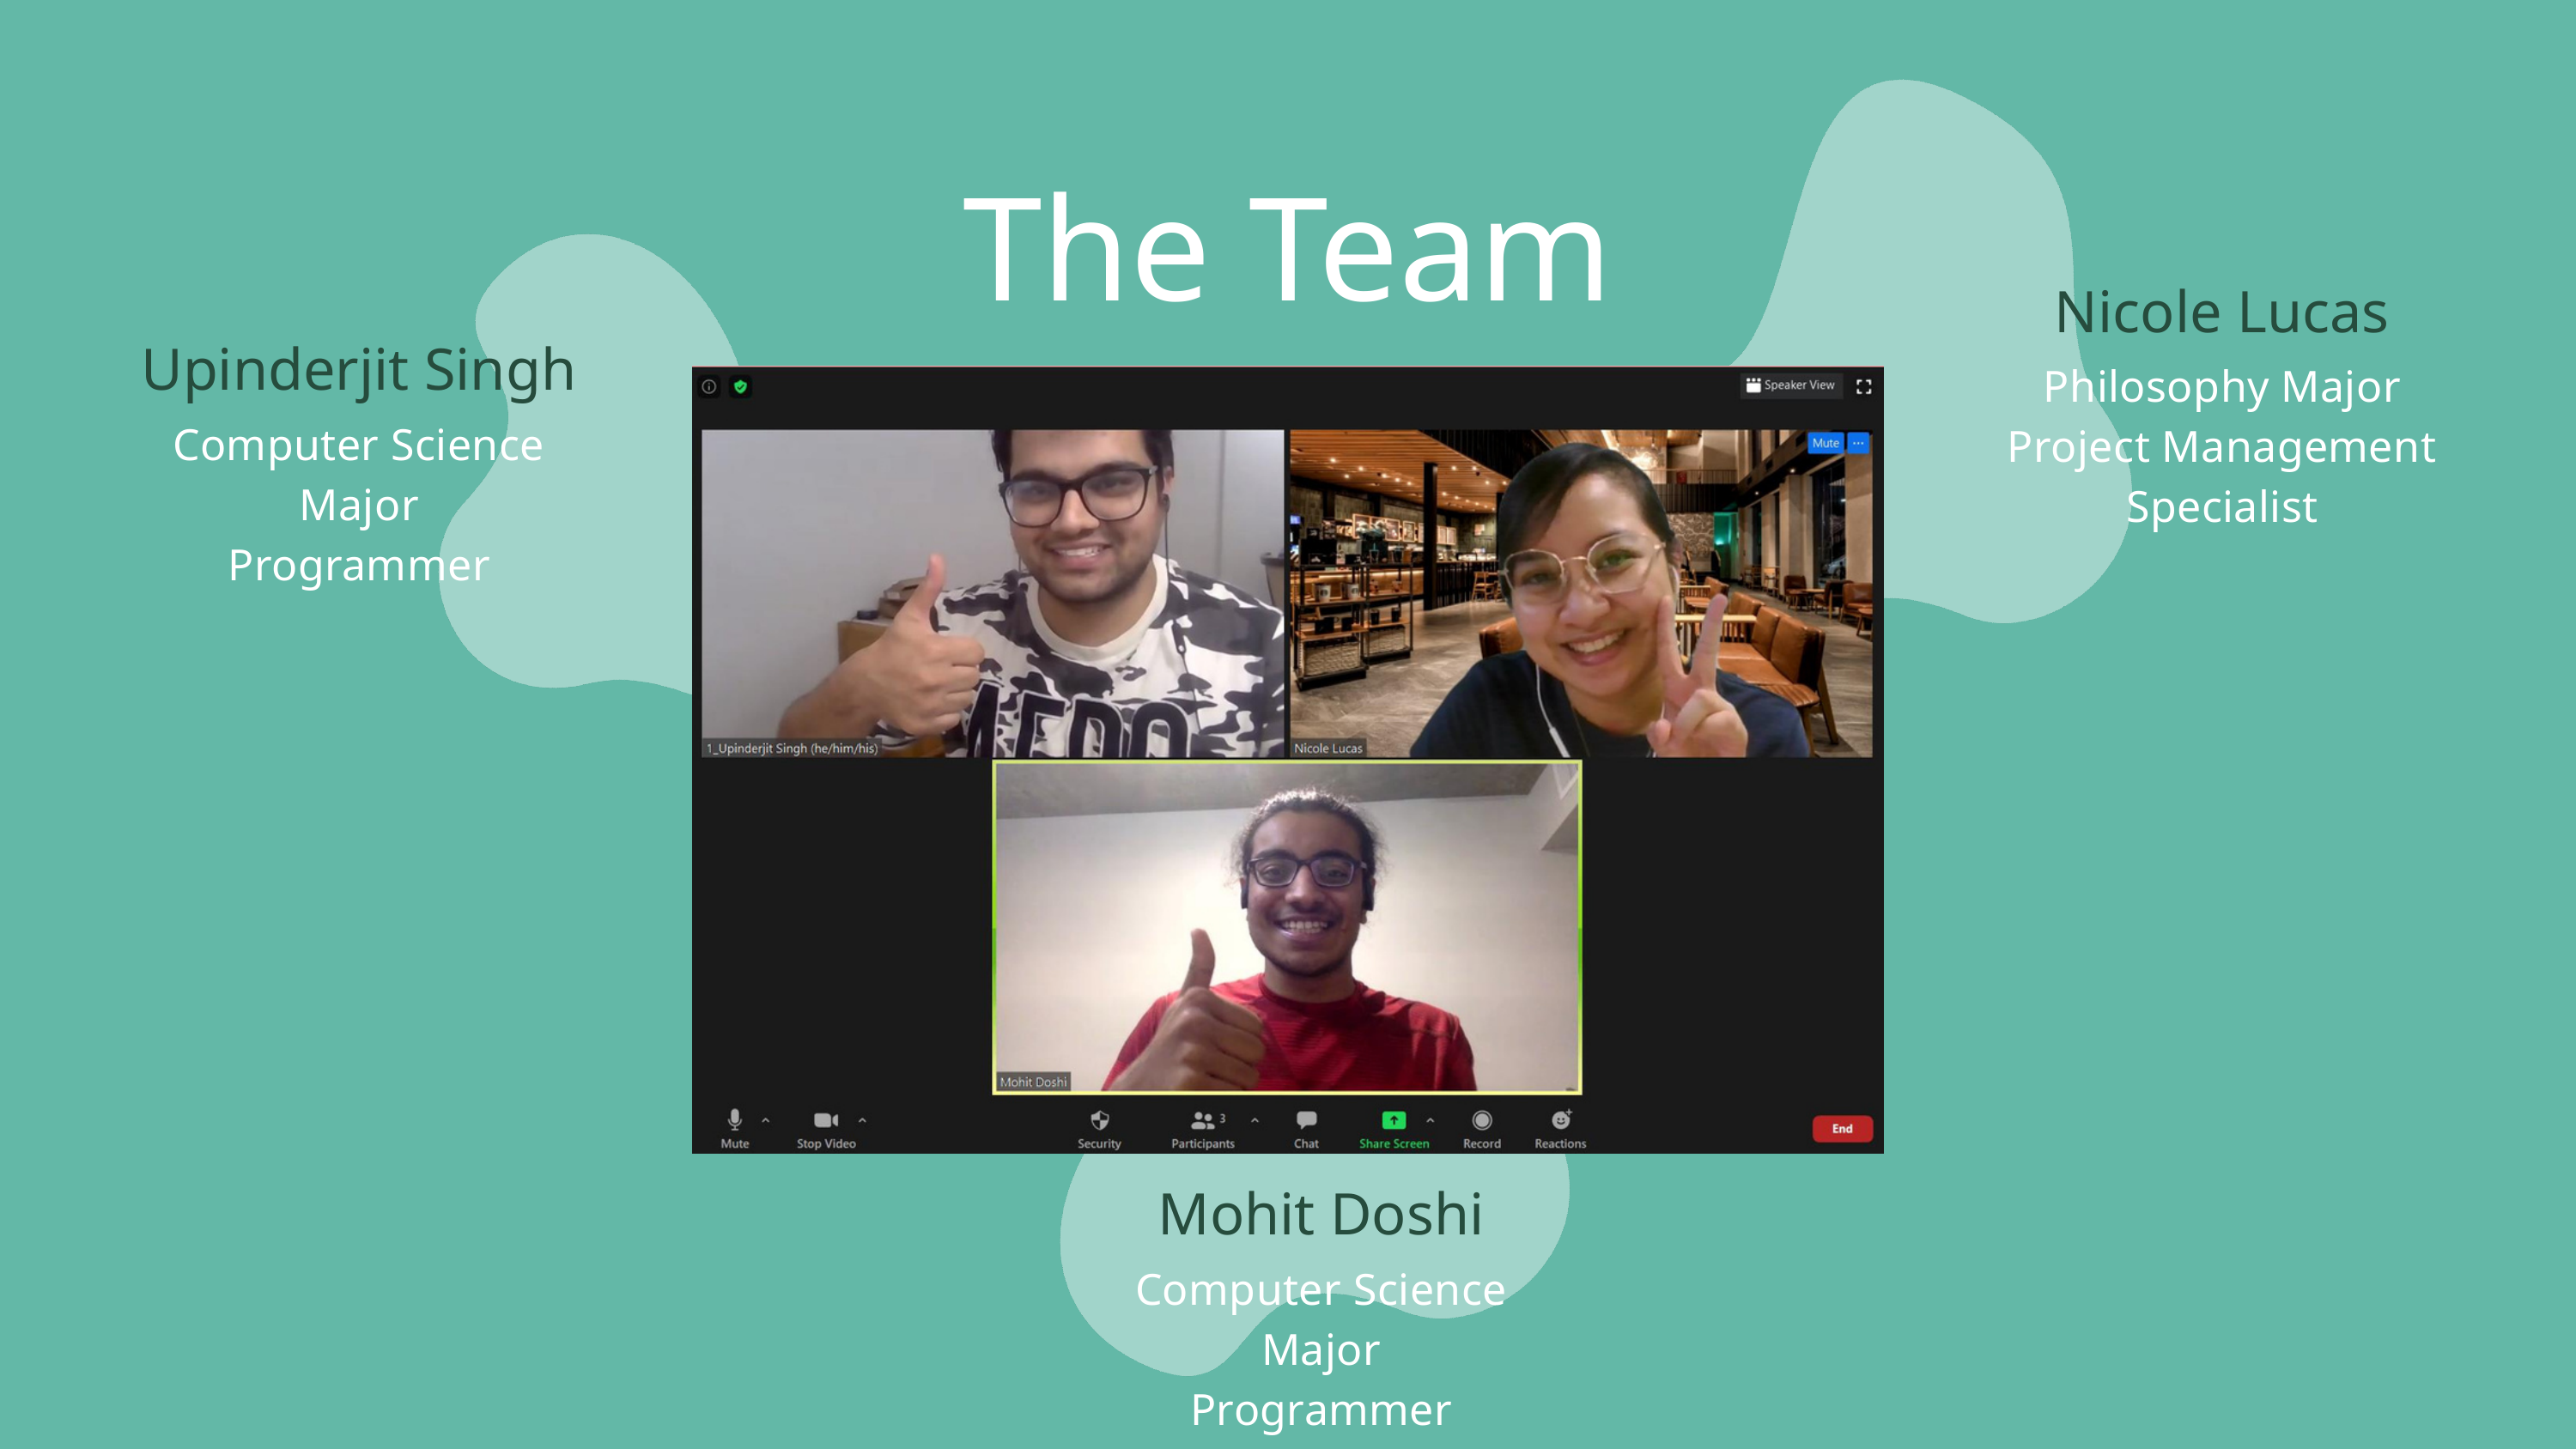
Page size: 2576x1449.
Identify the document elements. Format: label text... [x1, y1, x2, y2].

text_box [1080, 1178, 1563, 1371]
text_box The Team [526, 172, 1563, 330]
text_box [1918, 276, 2526, 468]
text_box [110, 333, 608, 526]
picture [362, 113, 2200, 1441]
